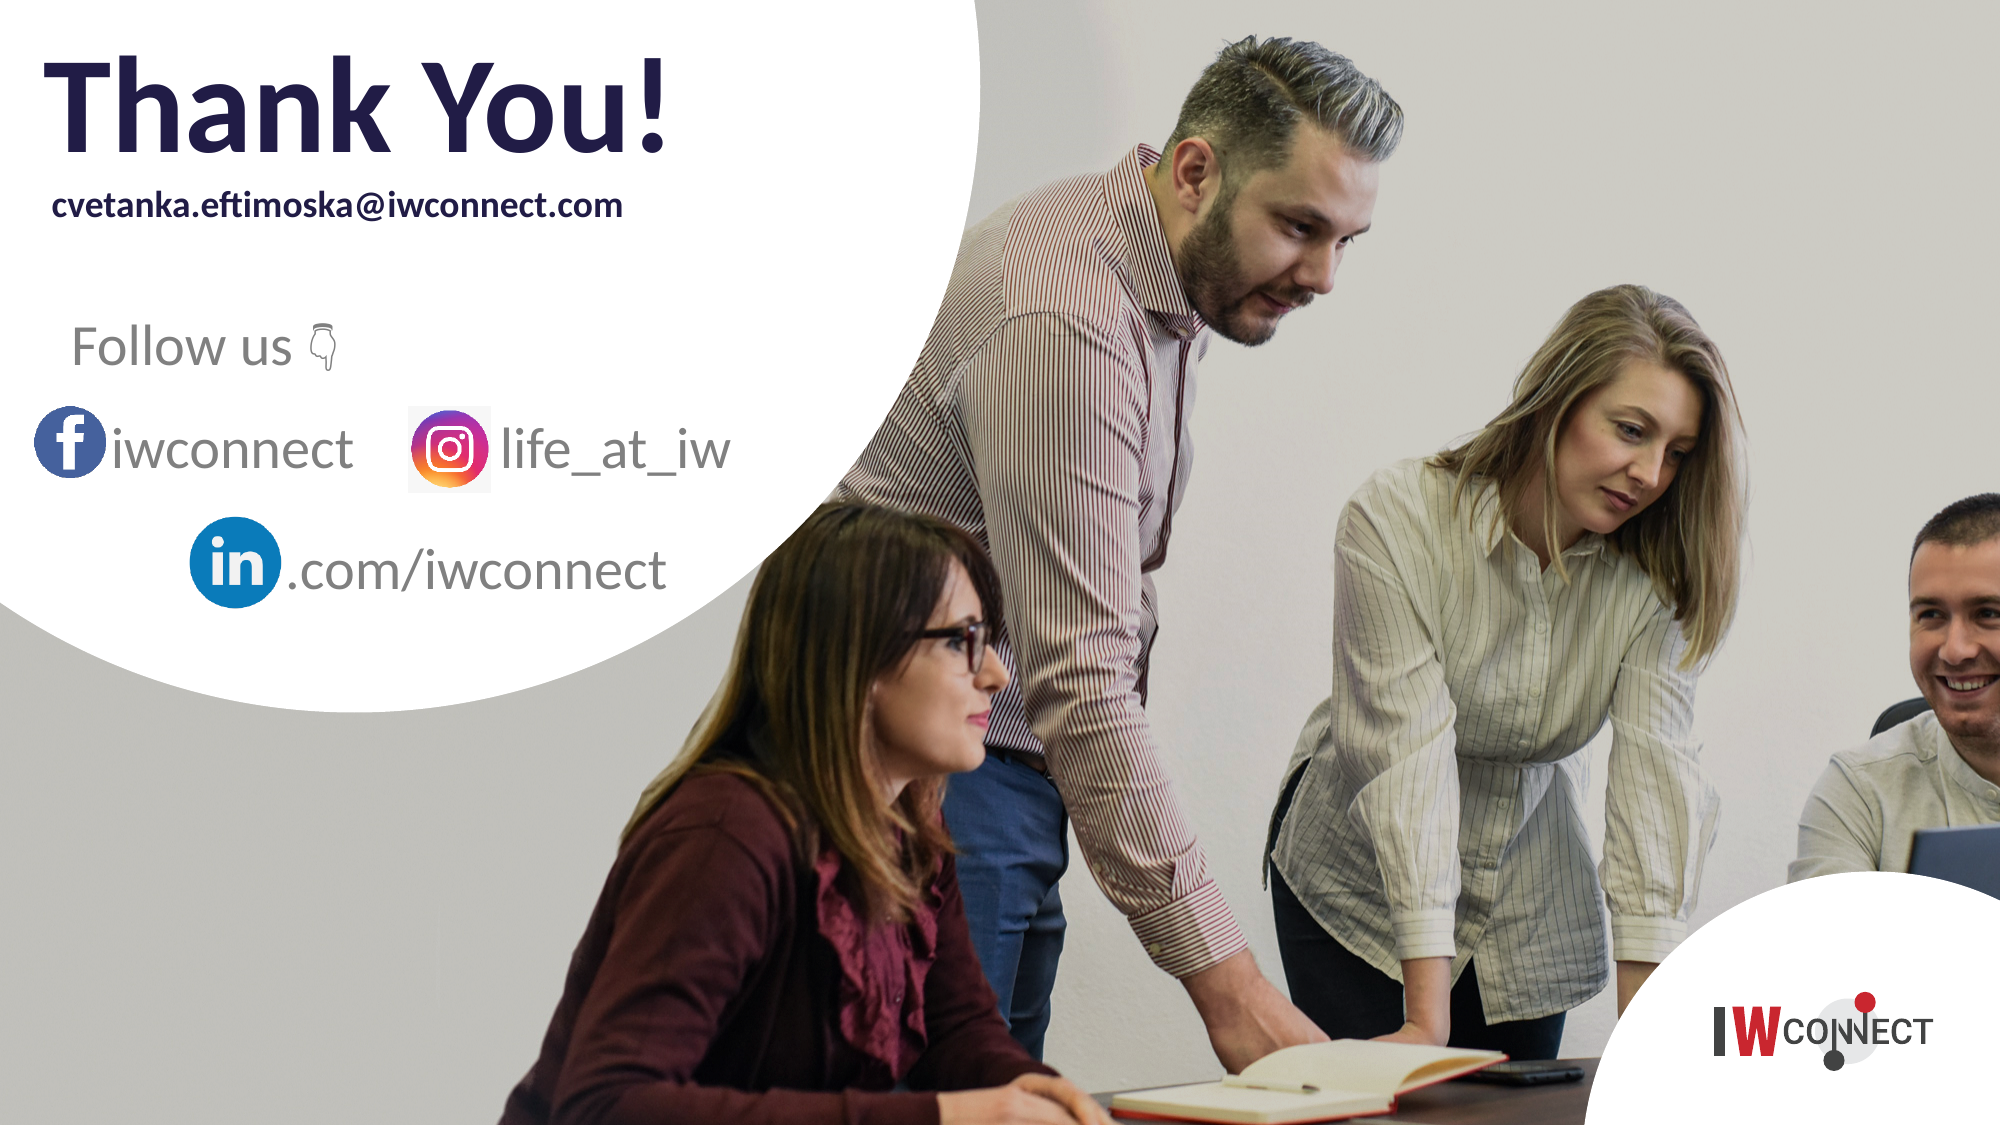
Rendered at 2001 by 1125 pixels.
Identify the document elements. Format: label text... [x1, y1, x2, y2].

picture [188, 515, 282, 609]
text_box Follow us 👇 [55, 245, 381, 396]
picture [408, 406, 491, 493]
picture [0, 0, 2000, 1125]
text_box .com/iwconnect [282, 523, 683, 609]
text_box Thank You! cvetanka.eftimoska@iwconnect.com [28, 7, 1009, 233]
text_box iwconnect life_at_iw [16, 97, 883, 713]
picture [34, 406, 106, 478]
